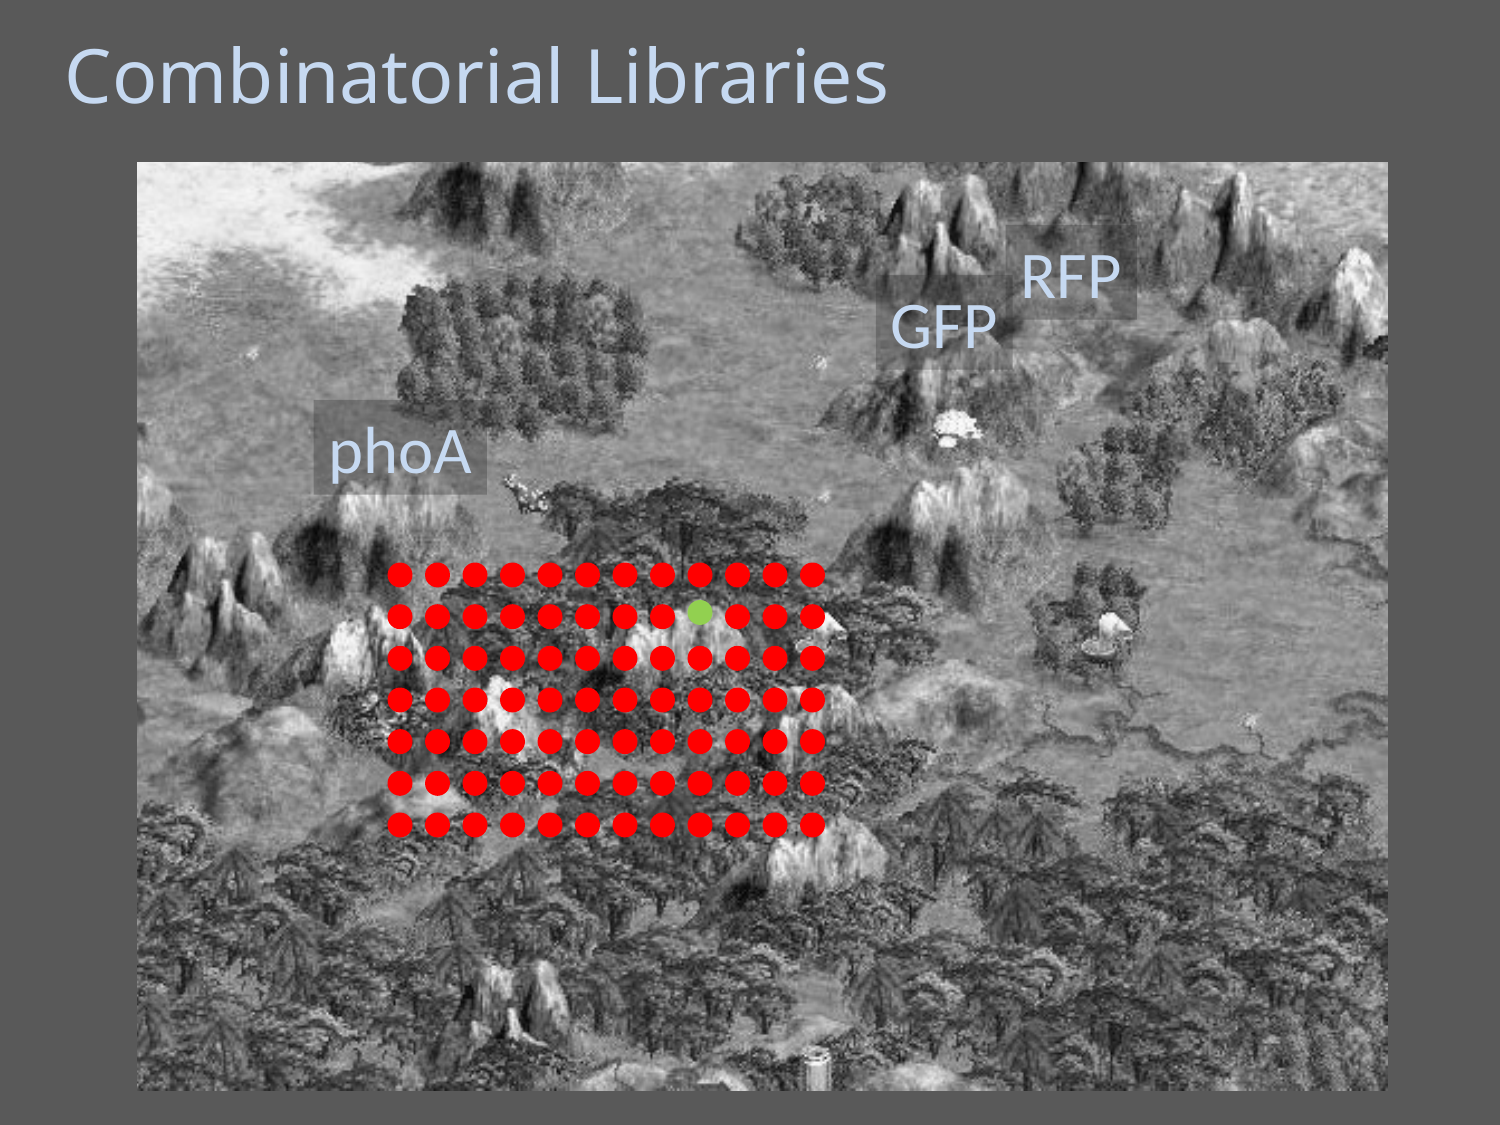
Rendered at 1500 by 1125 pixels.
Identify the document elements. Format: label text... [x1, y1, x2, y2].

picture [137, 162, 1388, 1092]
text_box Combinatorial Libraries [49, 21, 1463, 127]
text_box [387, 562, 826, 838]
